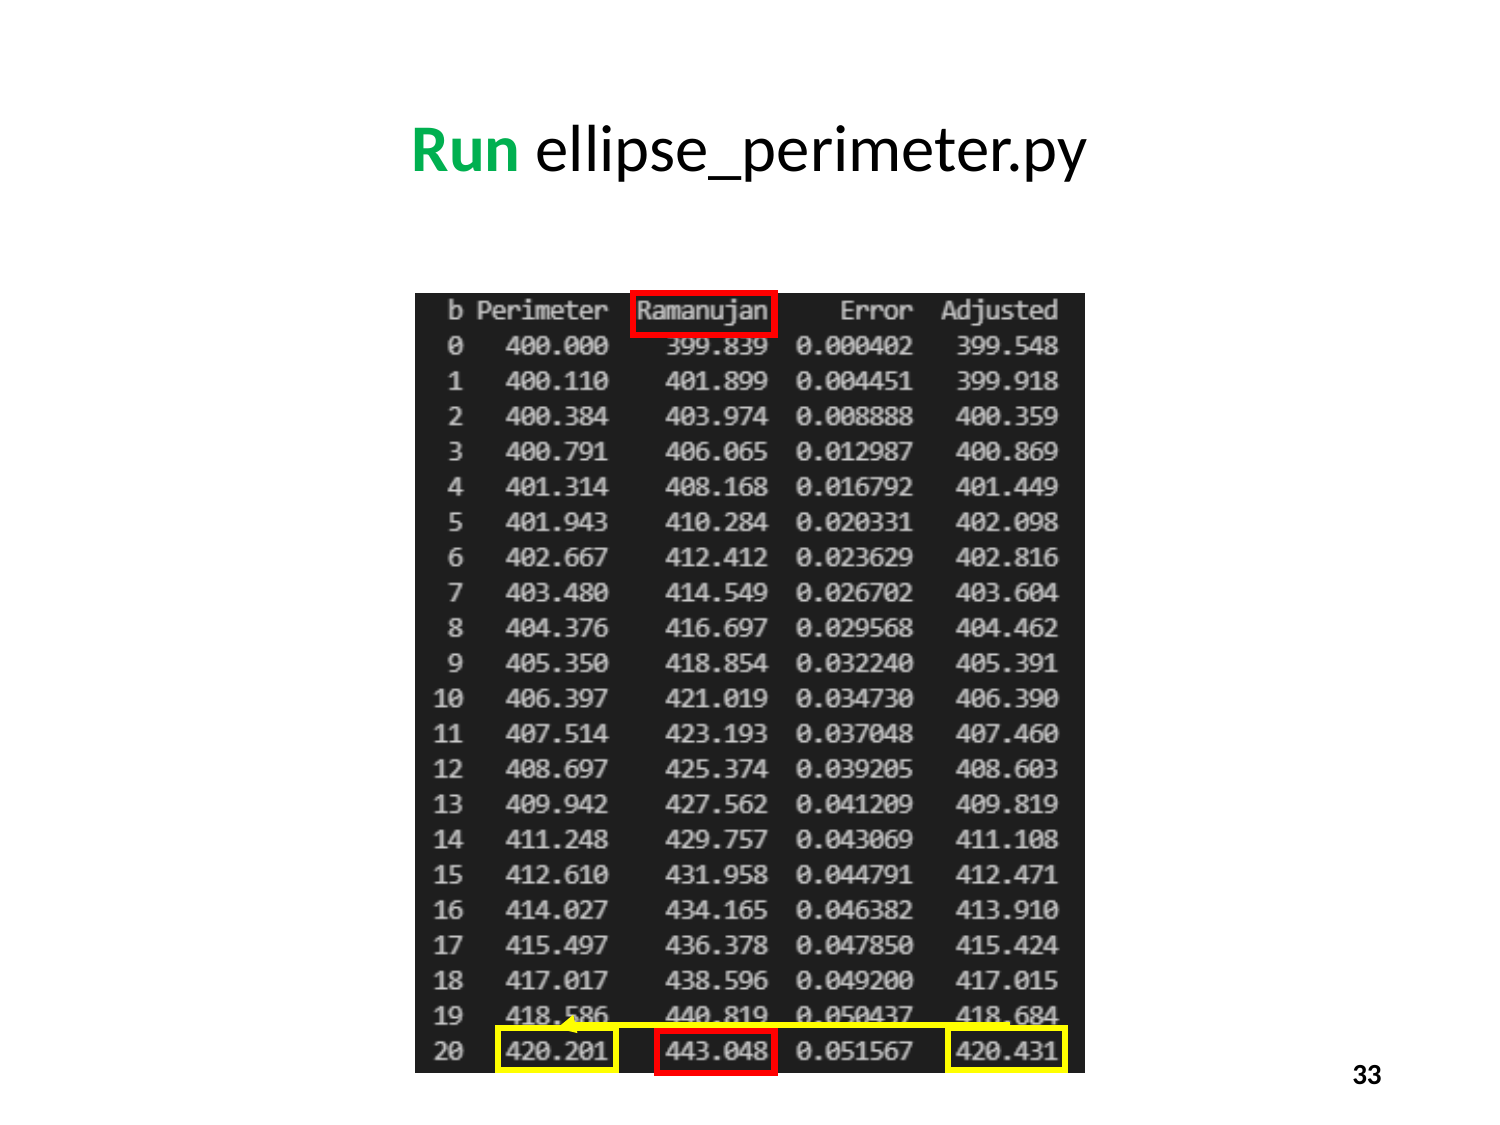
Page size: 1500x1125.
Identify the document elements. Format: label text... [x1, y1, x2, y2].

title Run ellipse_perimeter.py [103, 59, 1397, 241]
picture [415, 293, 1085, 1073]
slide_number 33 [1059, 1042, 1397, 1103]
